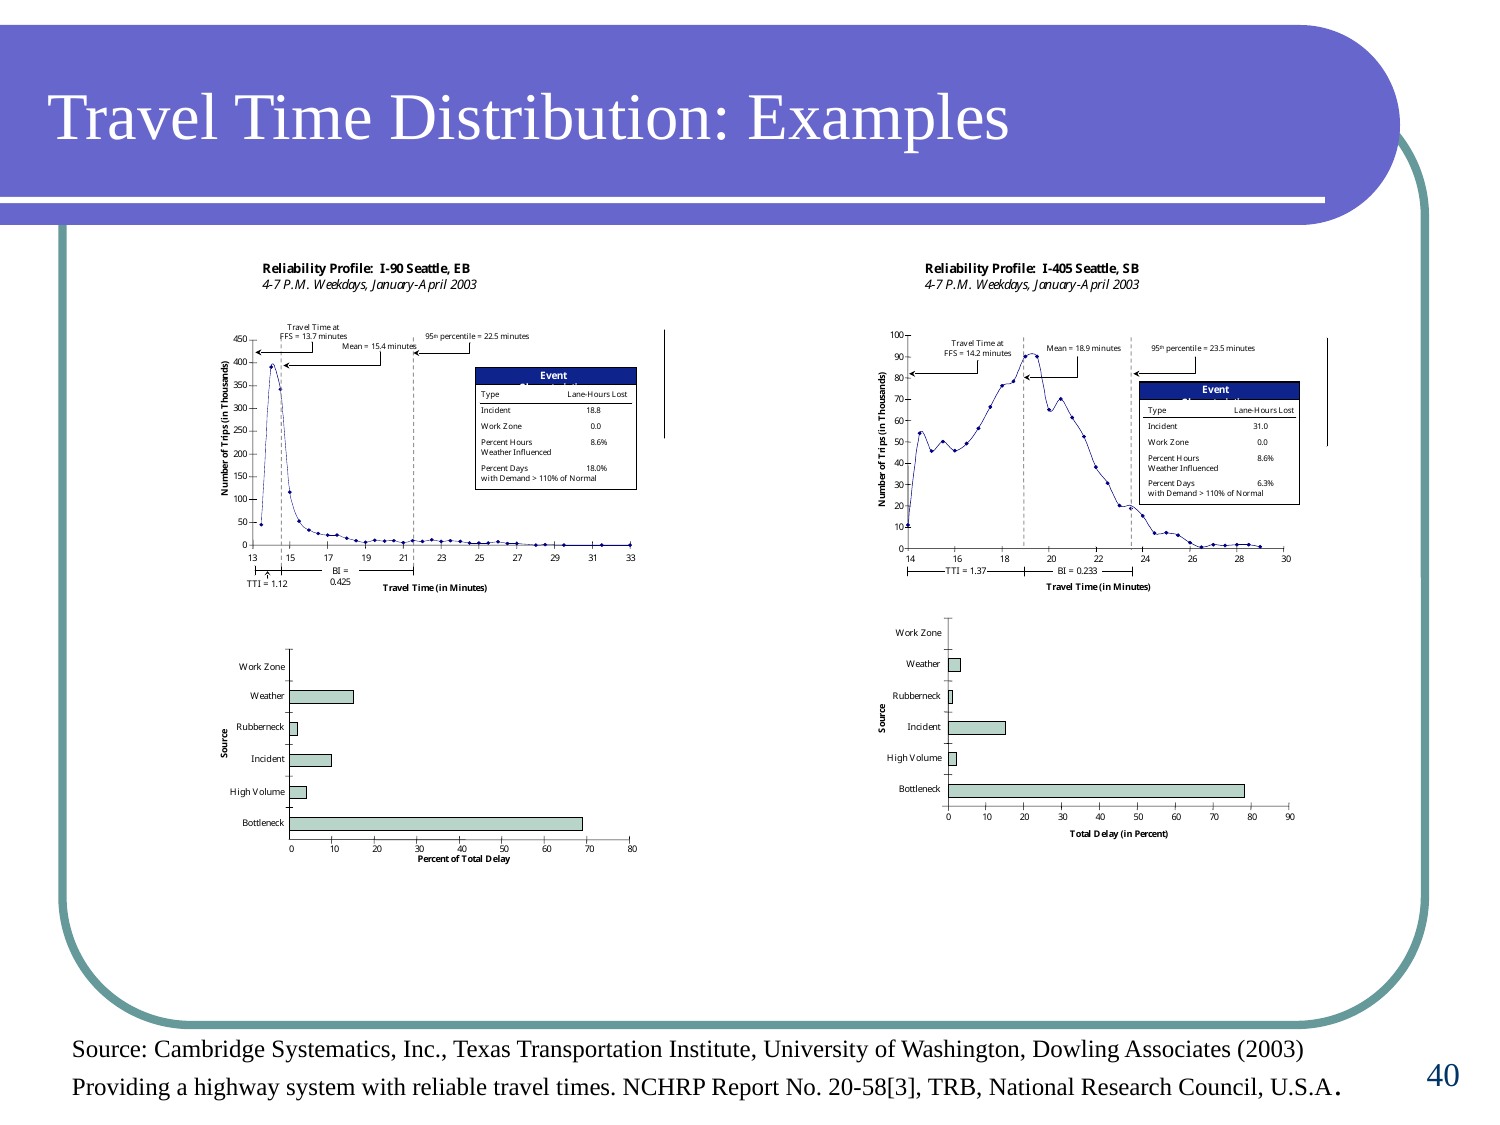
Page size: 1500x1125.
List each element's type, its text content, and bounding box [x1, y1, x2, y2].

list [809, 224, 1354, 951]
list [146, 224, 691, 951]
title Travel Time Distribution: Examples [32, 37, 1375, 188]
text_box 40 [1224, 1024, 1475, 1100]
text_box Source: Cambridge Systematics, Inc., Texas Transportation Institute, University of Washington, Dowling Associates (2003) Providing a highway system with reliable travel times. NCHRP Report No. 20-58[3], TRB, National Research Council, U.S.A. [57, 1025, 1400, 1110]
